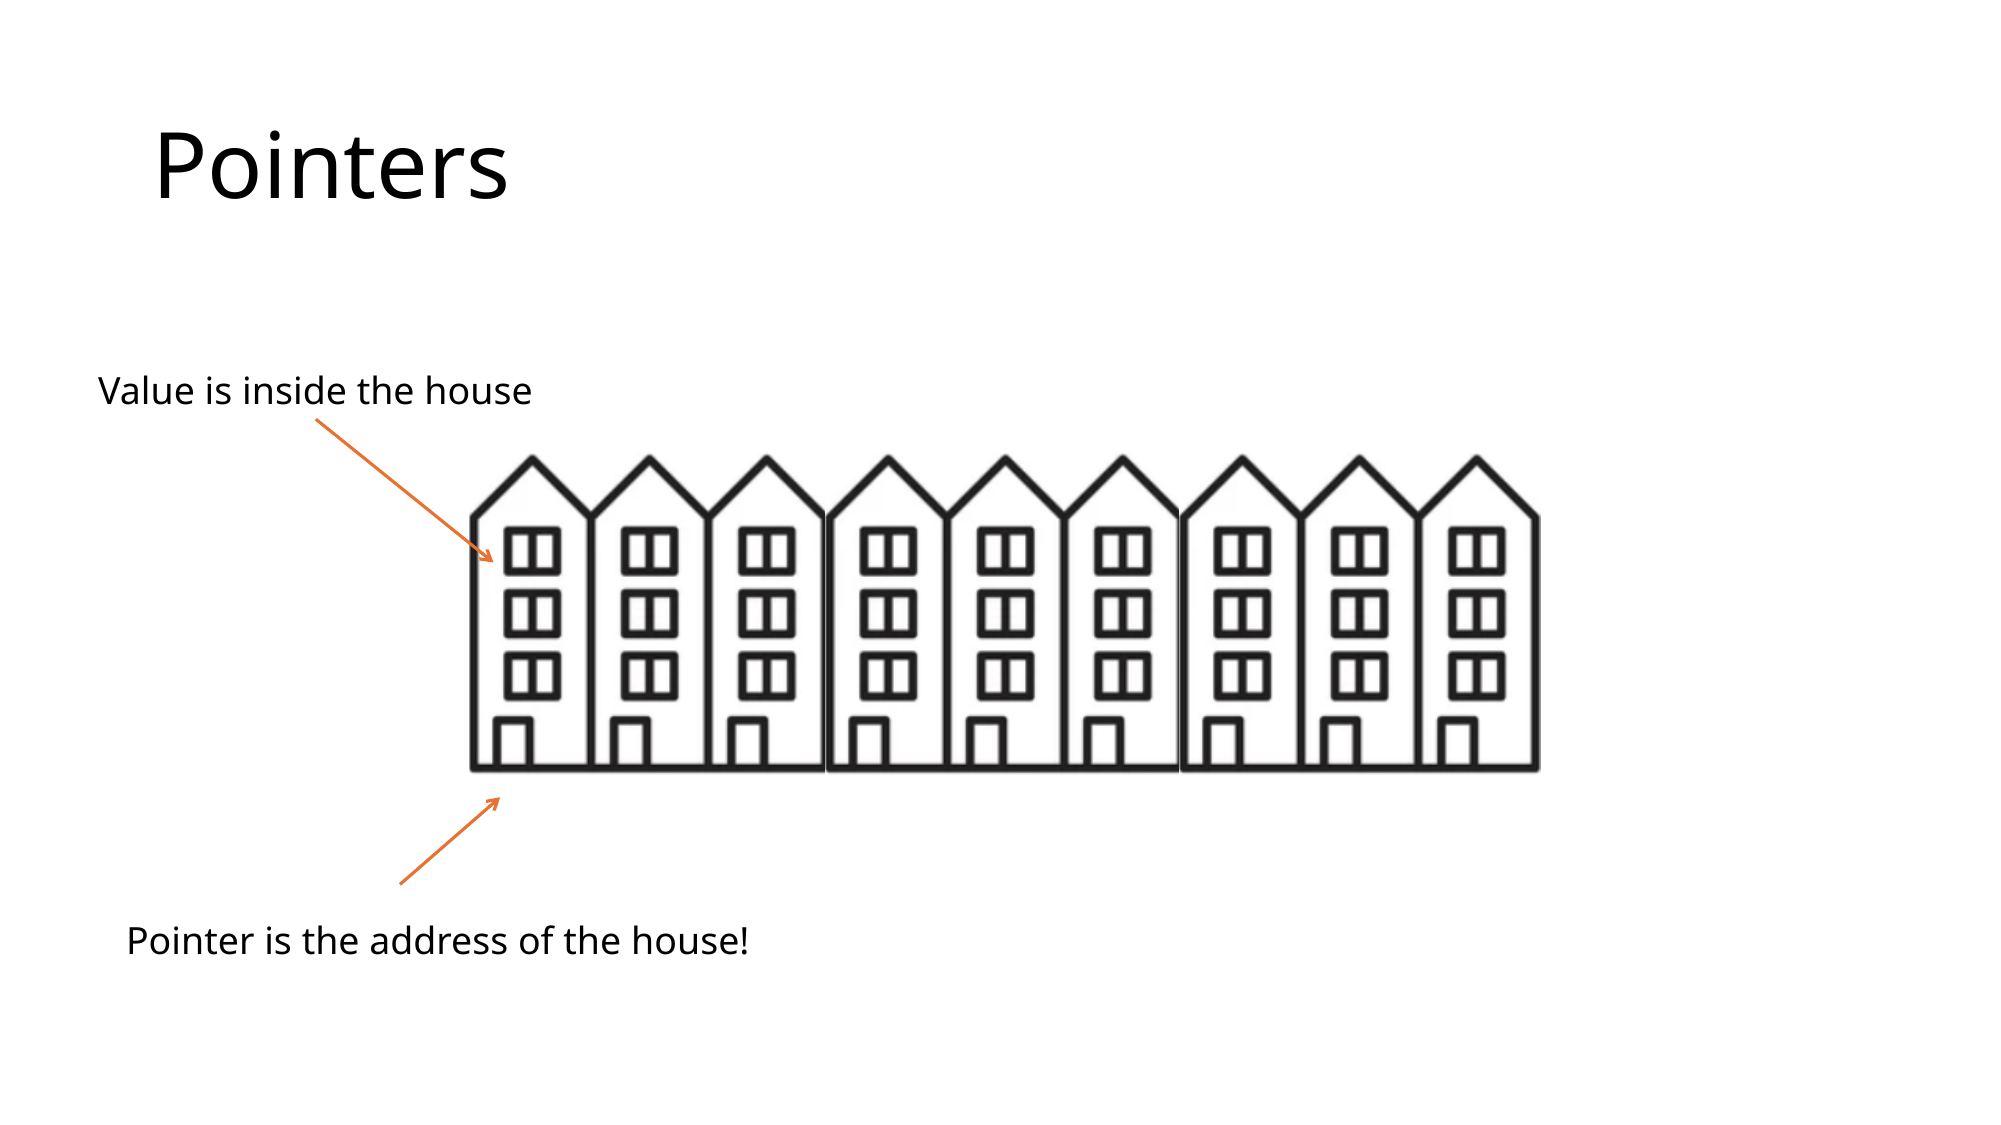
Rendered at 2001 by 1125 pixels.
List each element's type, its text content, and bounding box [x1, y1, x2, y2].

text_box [399, 796, 501, 885]
text_box Value is inside the house [83, 359, 549, 420]
text_box Pointer is the address of the house! [111, 909, 765, 970]
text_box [315, 419, 495, 563]
title Pointers [137, 59, 1863, 278]
picture [468, 449, 1542, 798]
